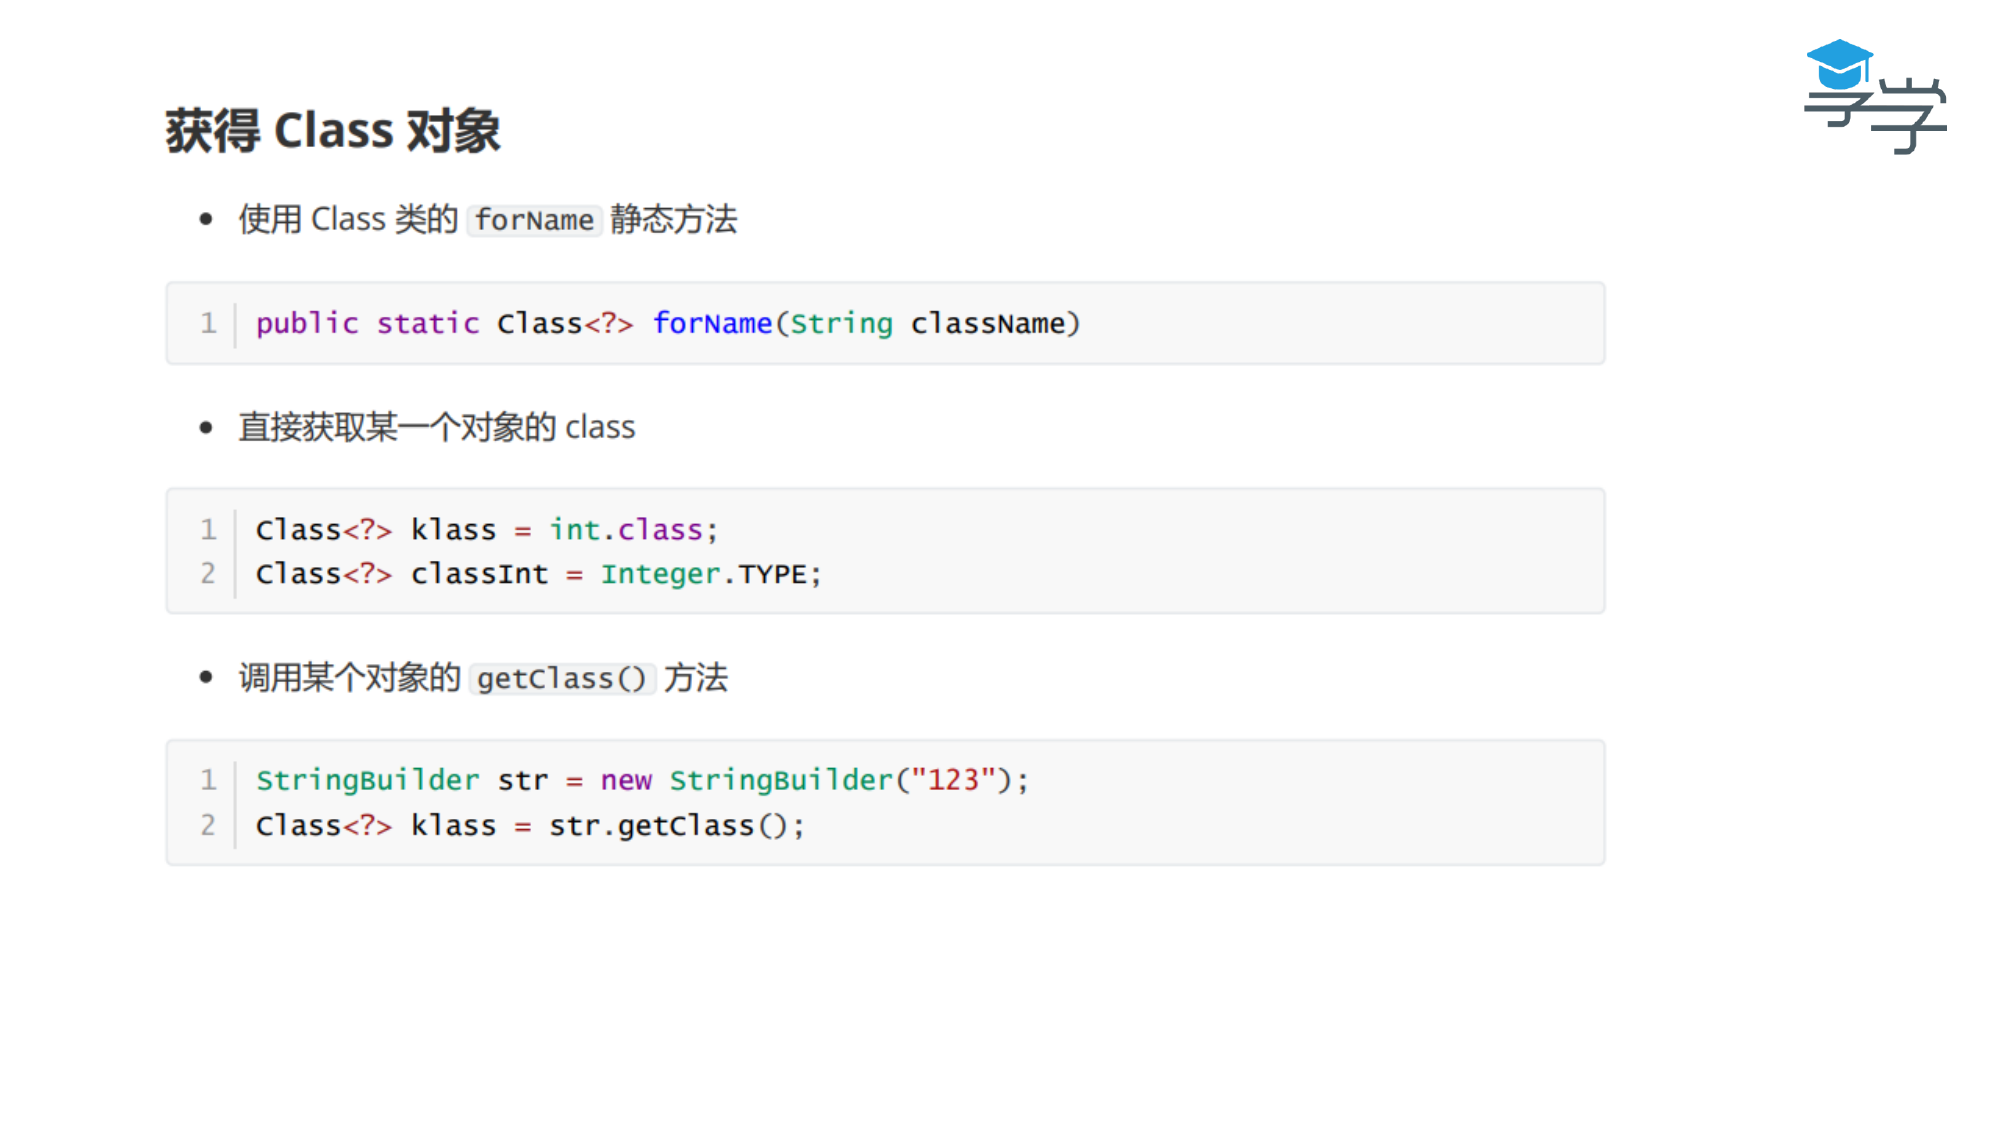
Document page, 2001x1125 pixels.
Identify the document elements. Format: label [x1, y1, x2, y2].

picture [1799, 20, 1952, 173]
picture [140, 86, 1688, 890]
